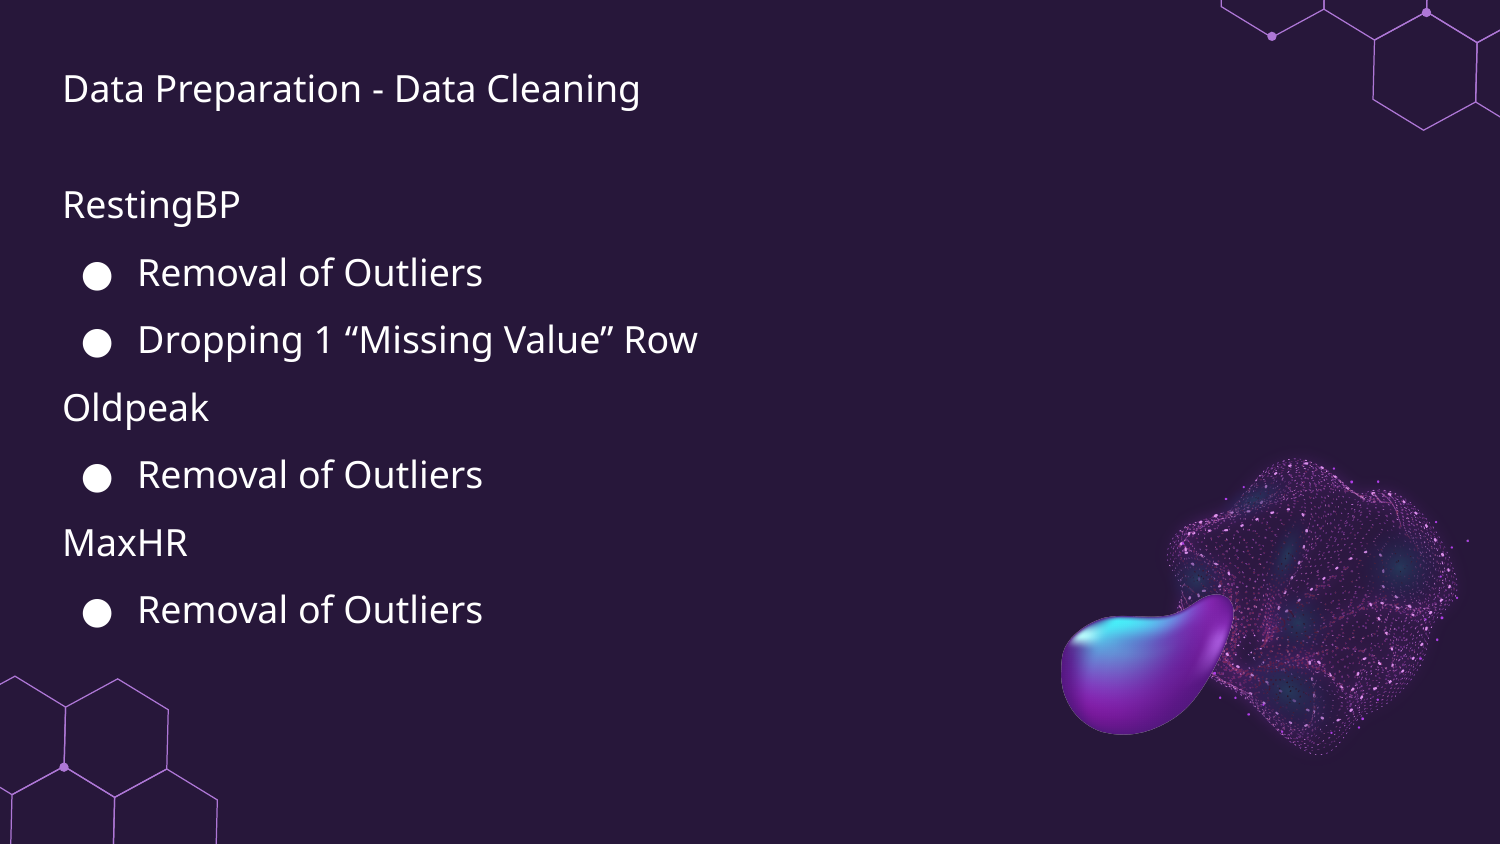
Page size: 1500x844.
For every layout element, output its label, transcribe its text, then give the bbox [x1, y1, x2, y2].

title Data Preparation - Data Cleaning [47, 50, 974, 144]
title RestingBP Removal of Outliers Dropping 1 “Missing Value” Row Oldpeak Removal of Outliers MaxHR Removal of Outliers [47, 144, 1367, 238]
picture [1040, 383, 1500, 803]
